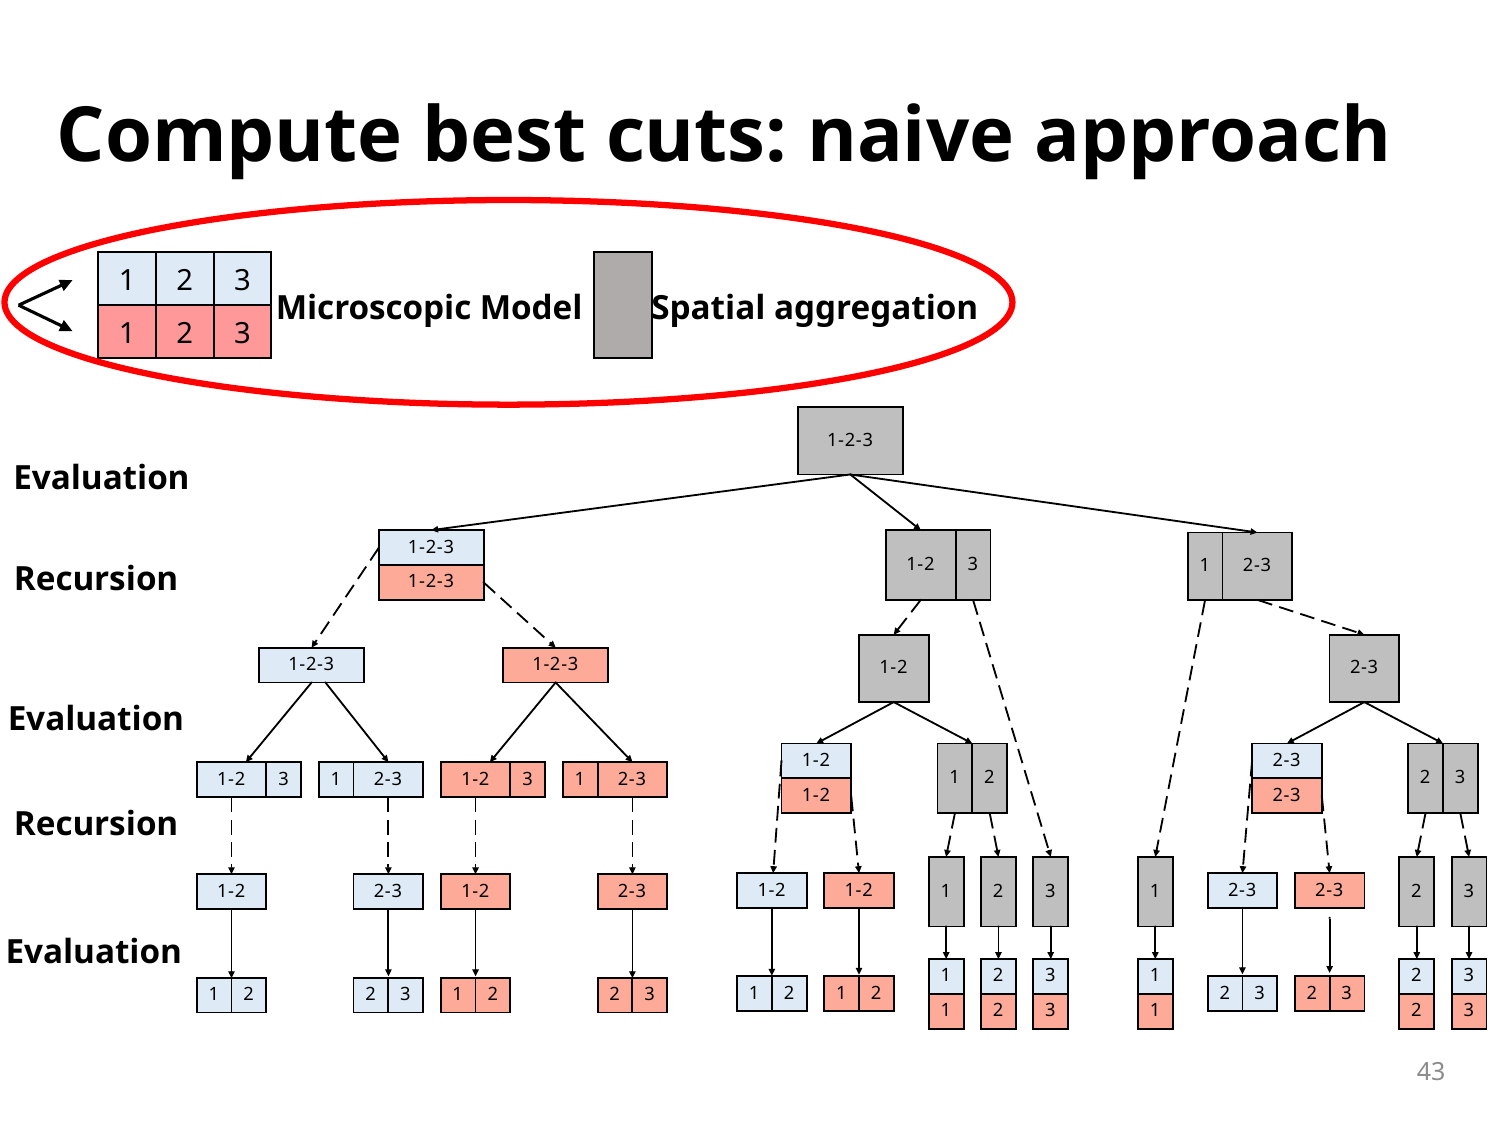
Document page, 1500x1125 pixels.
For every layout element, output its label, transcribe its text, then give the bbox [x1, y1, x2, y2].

slide_number 43 [1059, 1042, 1461, 1103]
text_box [66, 198, 1014, 404]
text_box Evaluation [0, 689, 194, 745]
title Compute best cuts: naive approach [41, 59, 1461, 215]
text_box Evaluation [0, 448, 194, 504]
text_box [18, 252, 272, 359]
text_box [3, 277, 18, 328]
text_box Evaluation [0, 922, 194, 978]
text_box Recursion [0, 549, 194, 605]
text_box Recursion [0, 794, 194, 850]
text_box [194, 404, 1489, 1031]
